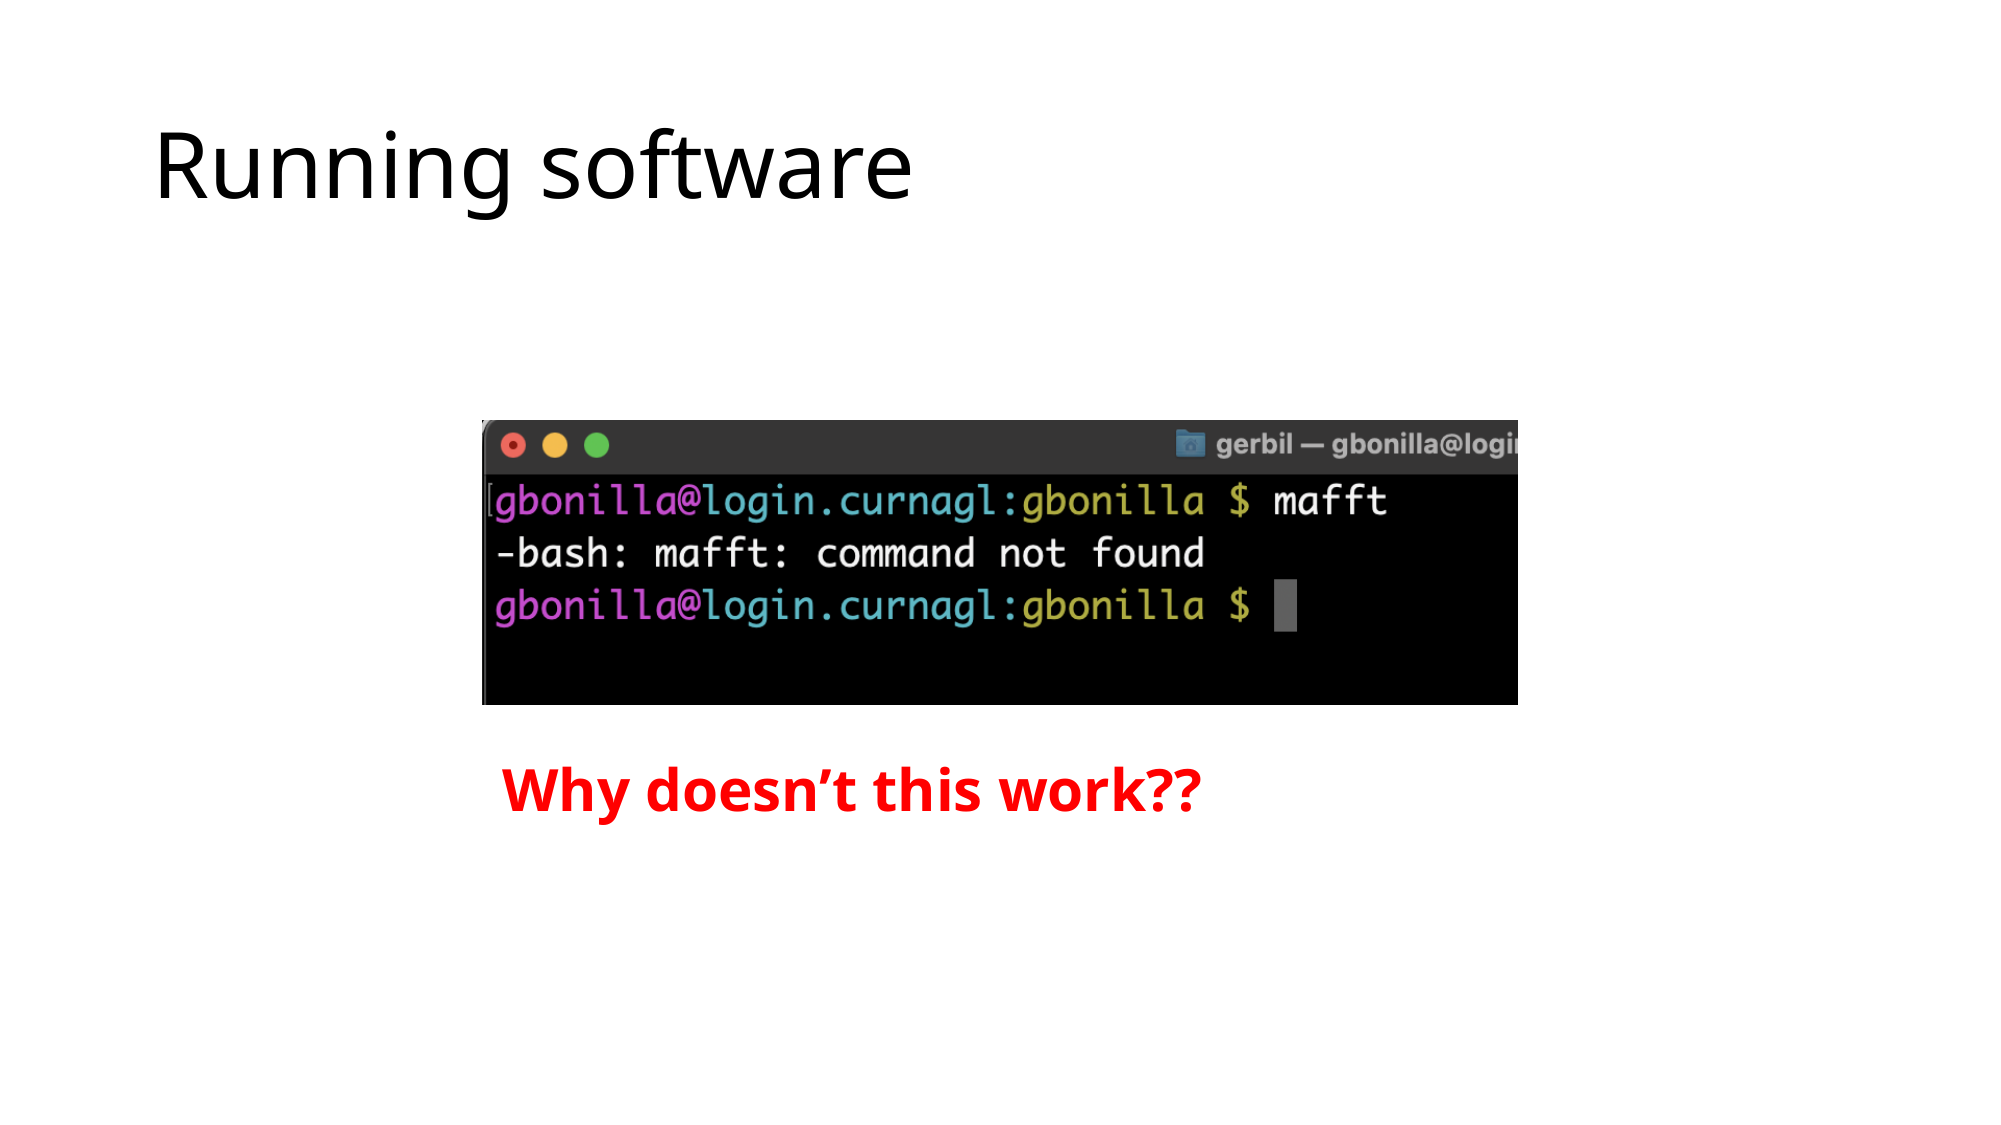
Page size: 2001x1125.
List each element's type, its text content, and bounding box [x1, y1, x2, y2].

text_box Why doesn’t this work?? [487, 745, 1434, 831]
title Running software [137, 59, 1863, 278]
picture [482, 420, 1518, 705]
